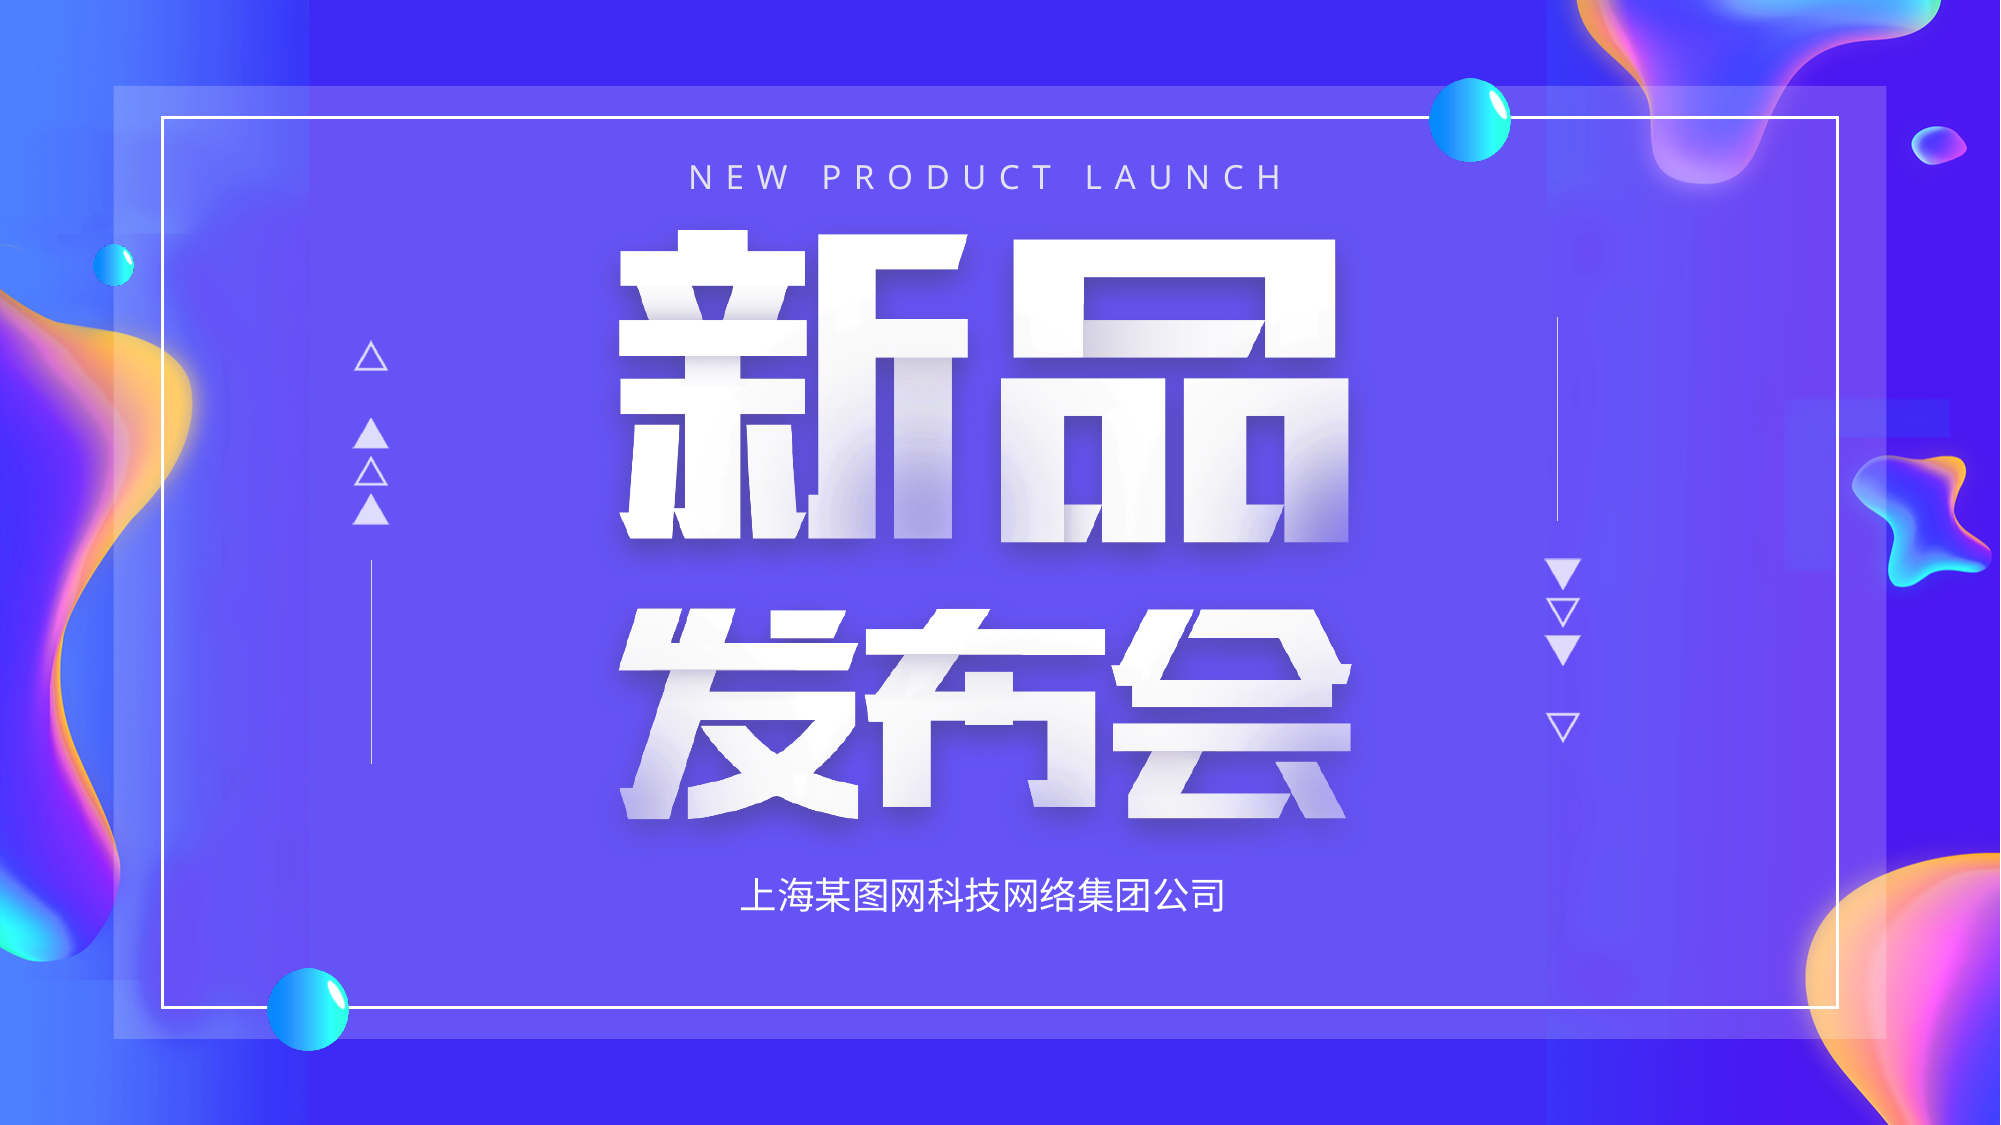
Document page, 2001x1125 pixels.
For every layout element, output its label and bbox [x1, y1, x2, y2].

picture [0, 0, 2000, 1125]
text_box [161, 117, 1838, 1008]
text_box [113, 85, 1429, 1040]
text_box [349, 85, 1887, 1040]
text_box [521, 149, 1479, 895]
